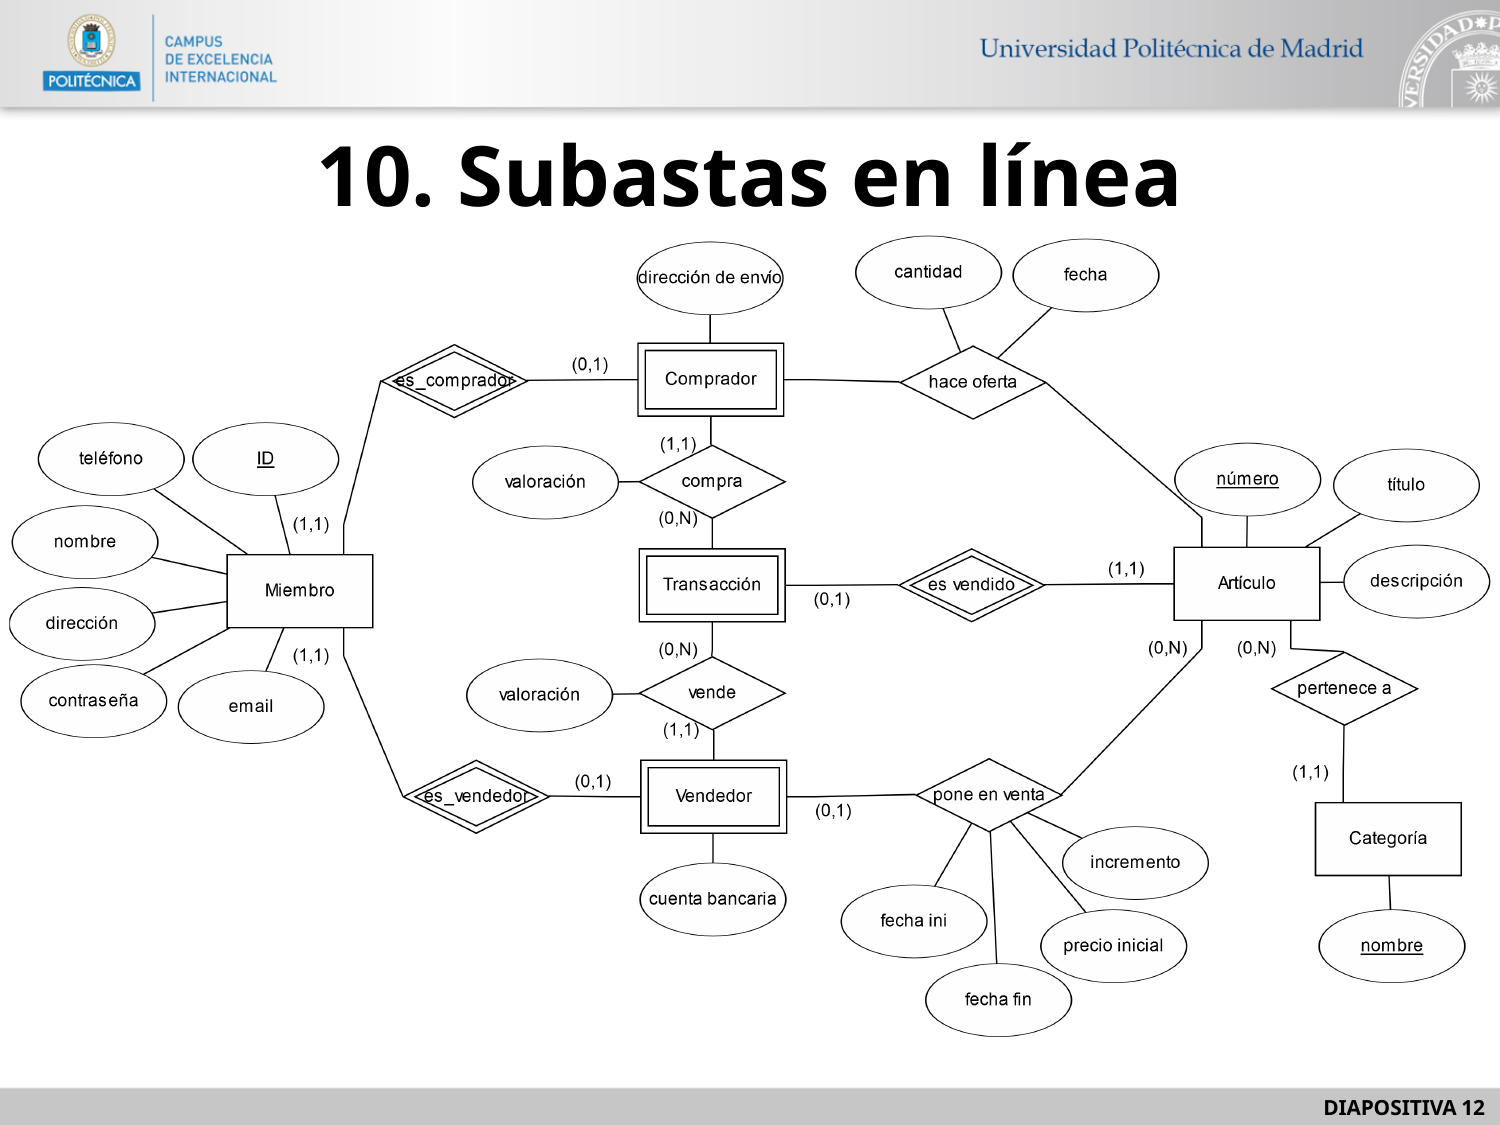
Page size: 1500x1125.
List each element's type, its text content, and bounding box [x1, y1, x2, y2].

slide_number DIAPOSITIVA 12 [1187, 1087, 1500, 1125]
picture [0, 0, 1500, 1125]
title 10. Subastas en línea [75, 116, 1425, 224]
